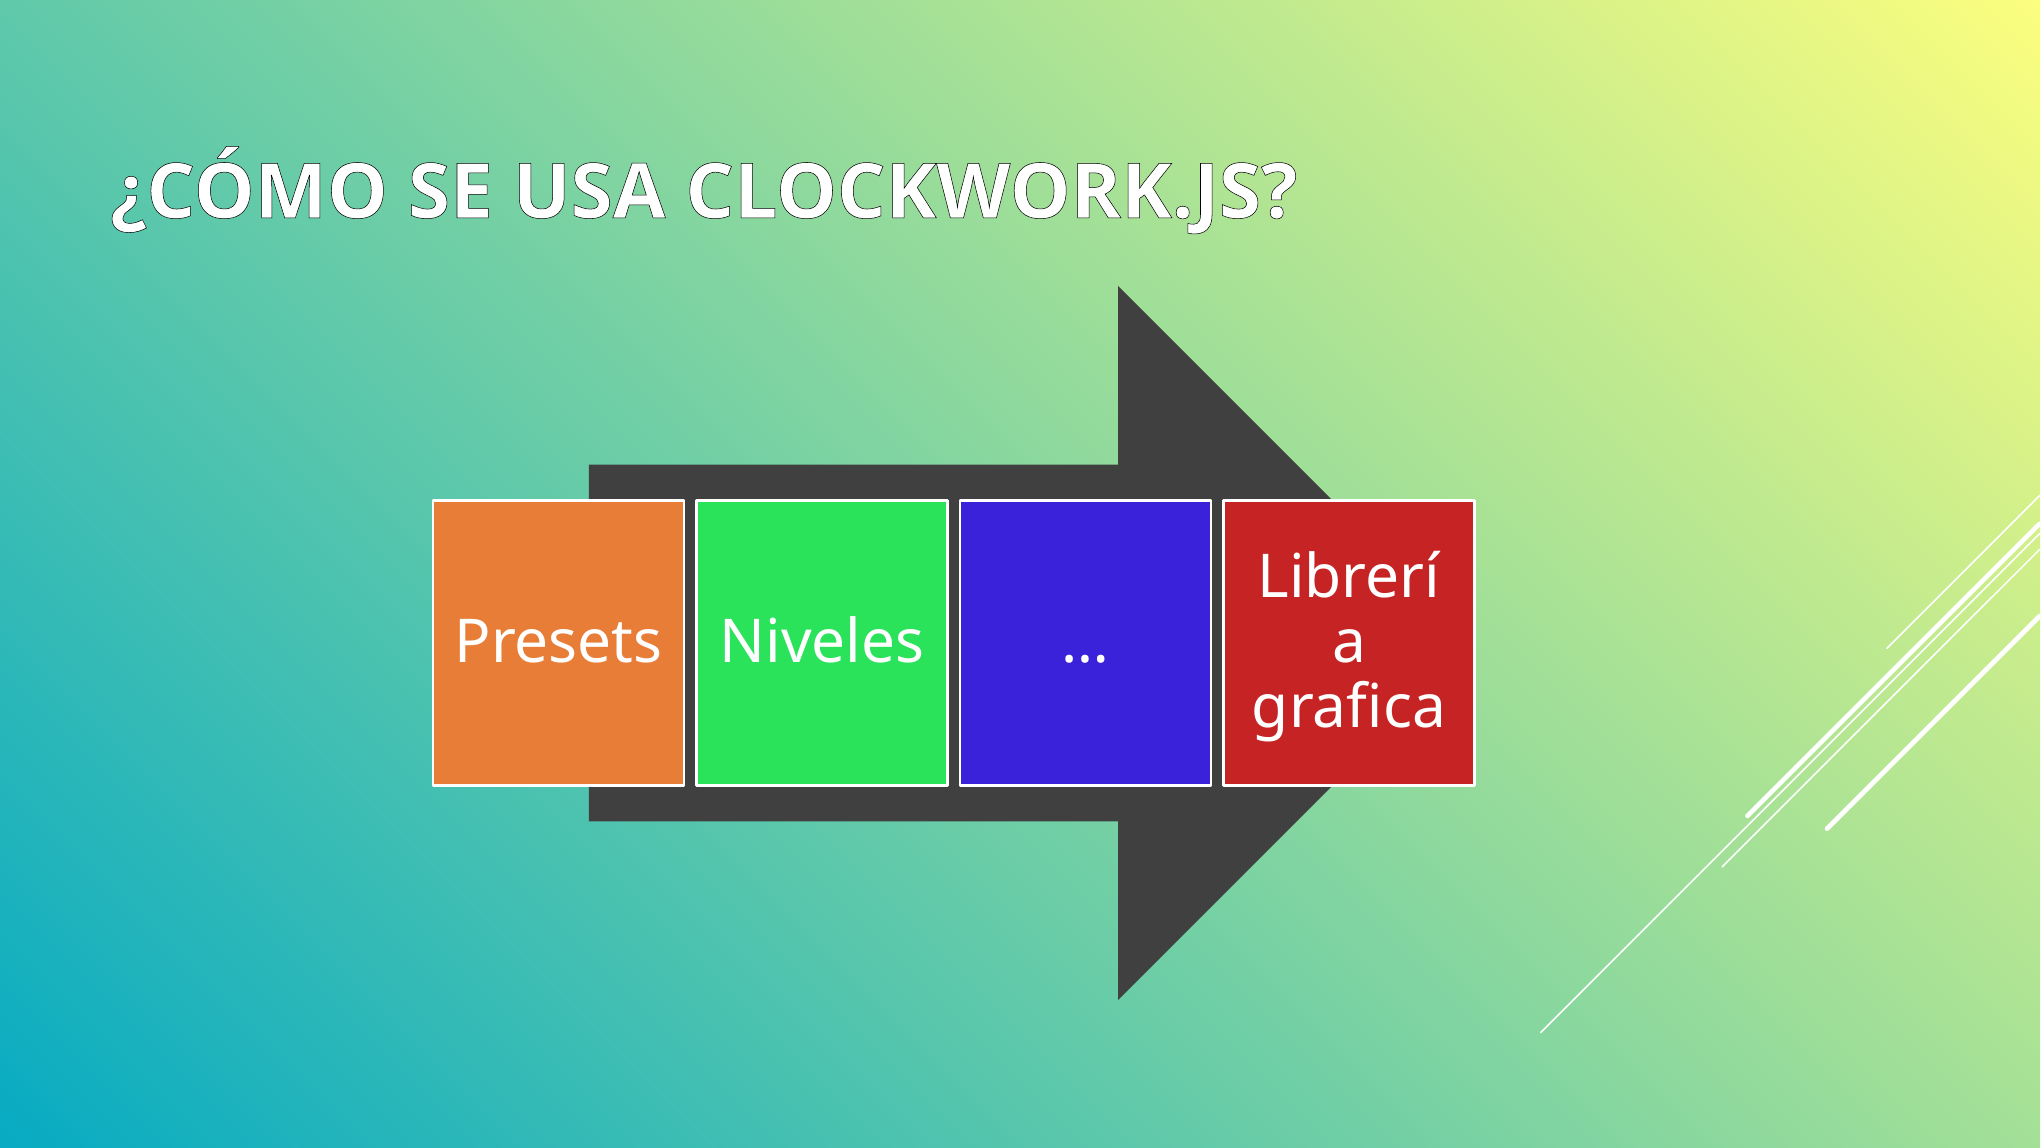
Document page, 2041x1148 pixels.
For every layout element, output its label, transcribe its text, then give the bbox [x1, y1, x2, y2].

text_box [432, 285, 1476, 1001]
title ¿Cómo SE USA CLOCKWORK.JS? [95, 61, 1524, 314]
